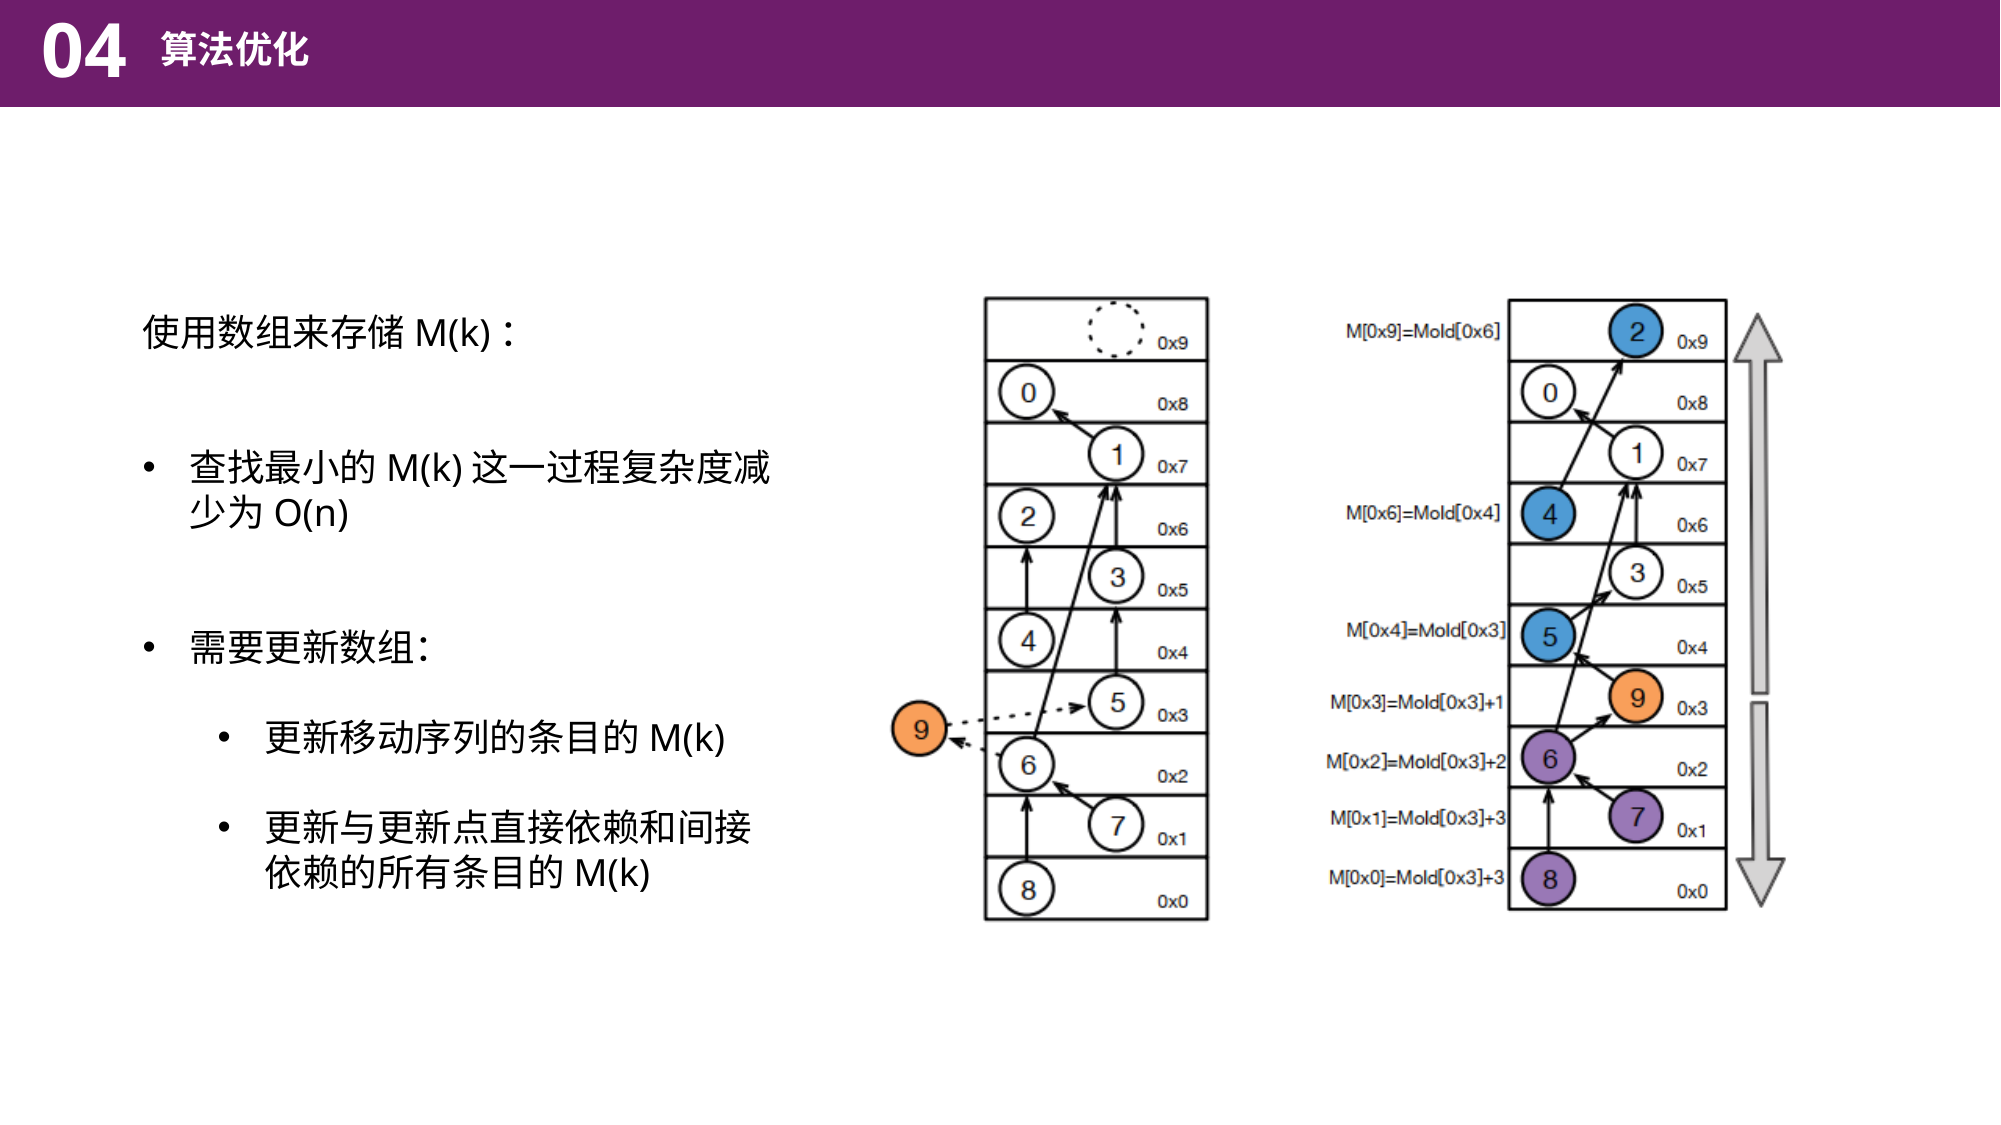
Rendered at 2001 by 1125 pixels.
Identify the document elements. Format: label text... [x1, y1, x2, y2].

text_box 使用数组来存储M(k)： 查找最小的M(k)这一过程复杂度减少为O(n) 需要更新数组： 更新移动序列的条目的M(k) 更新与更新点直接依赖和间接依赖的所有条目的M(k) [127, 301, 790, 947]
list 算法优化 [146, 23, 772, 84]
list 04 [26, 13, 146, 93]
picture [842, 263, 1281, 945]
picture [1293, 263, 1822, 947]
